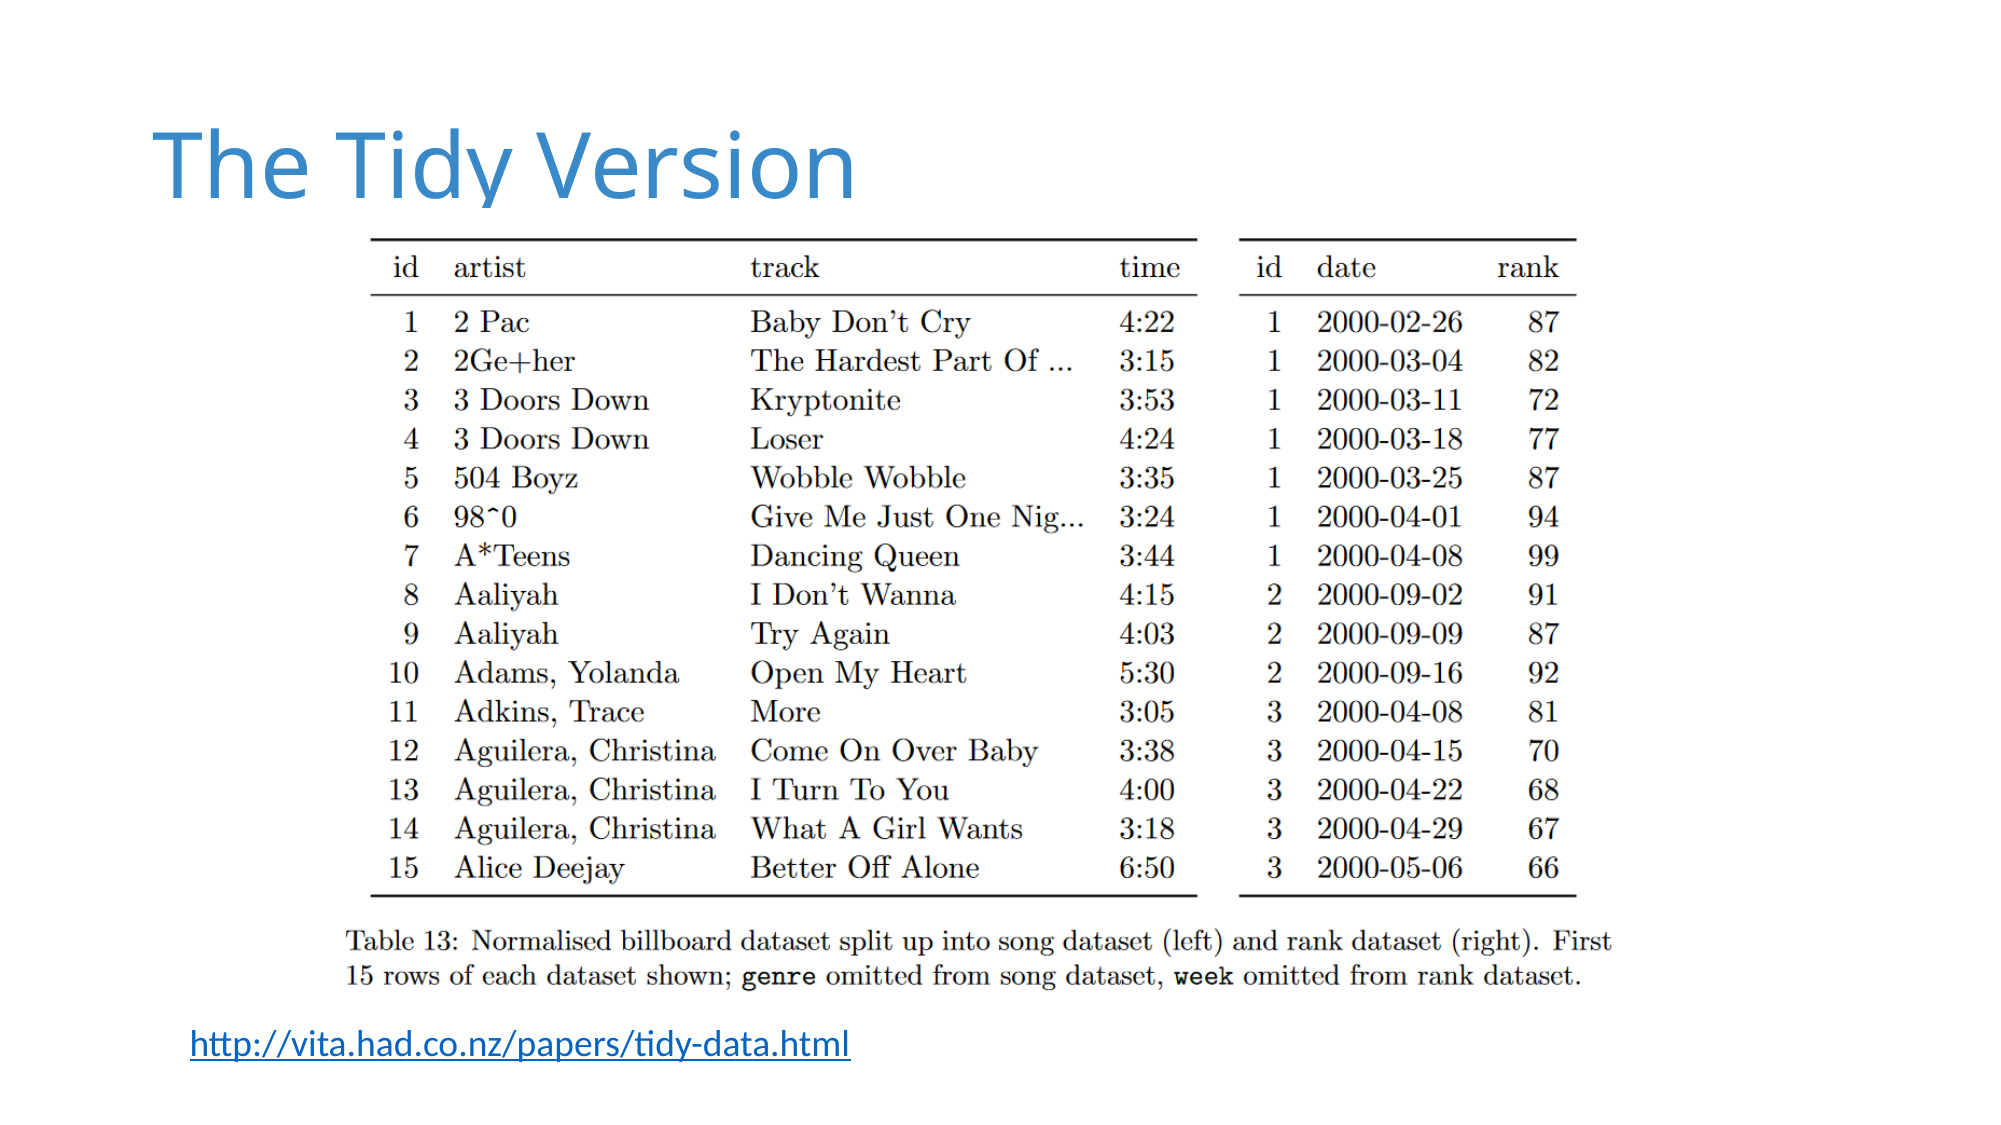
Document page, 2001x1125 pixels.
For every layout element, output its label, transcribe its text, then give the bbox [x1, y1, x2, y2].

title The Tidy Version [137, 59, 1863, 278]
picture [331, 208, 1634, 1015]
text_box http://vita.had.co.nz/papers/tidy-data.html [174, 1011, 1210, 1071]
